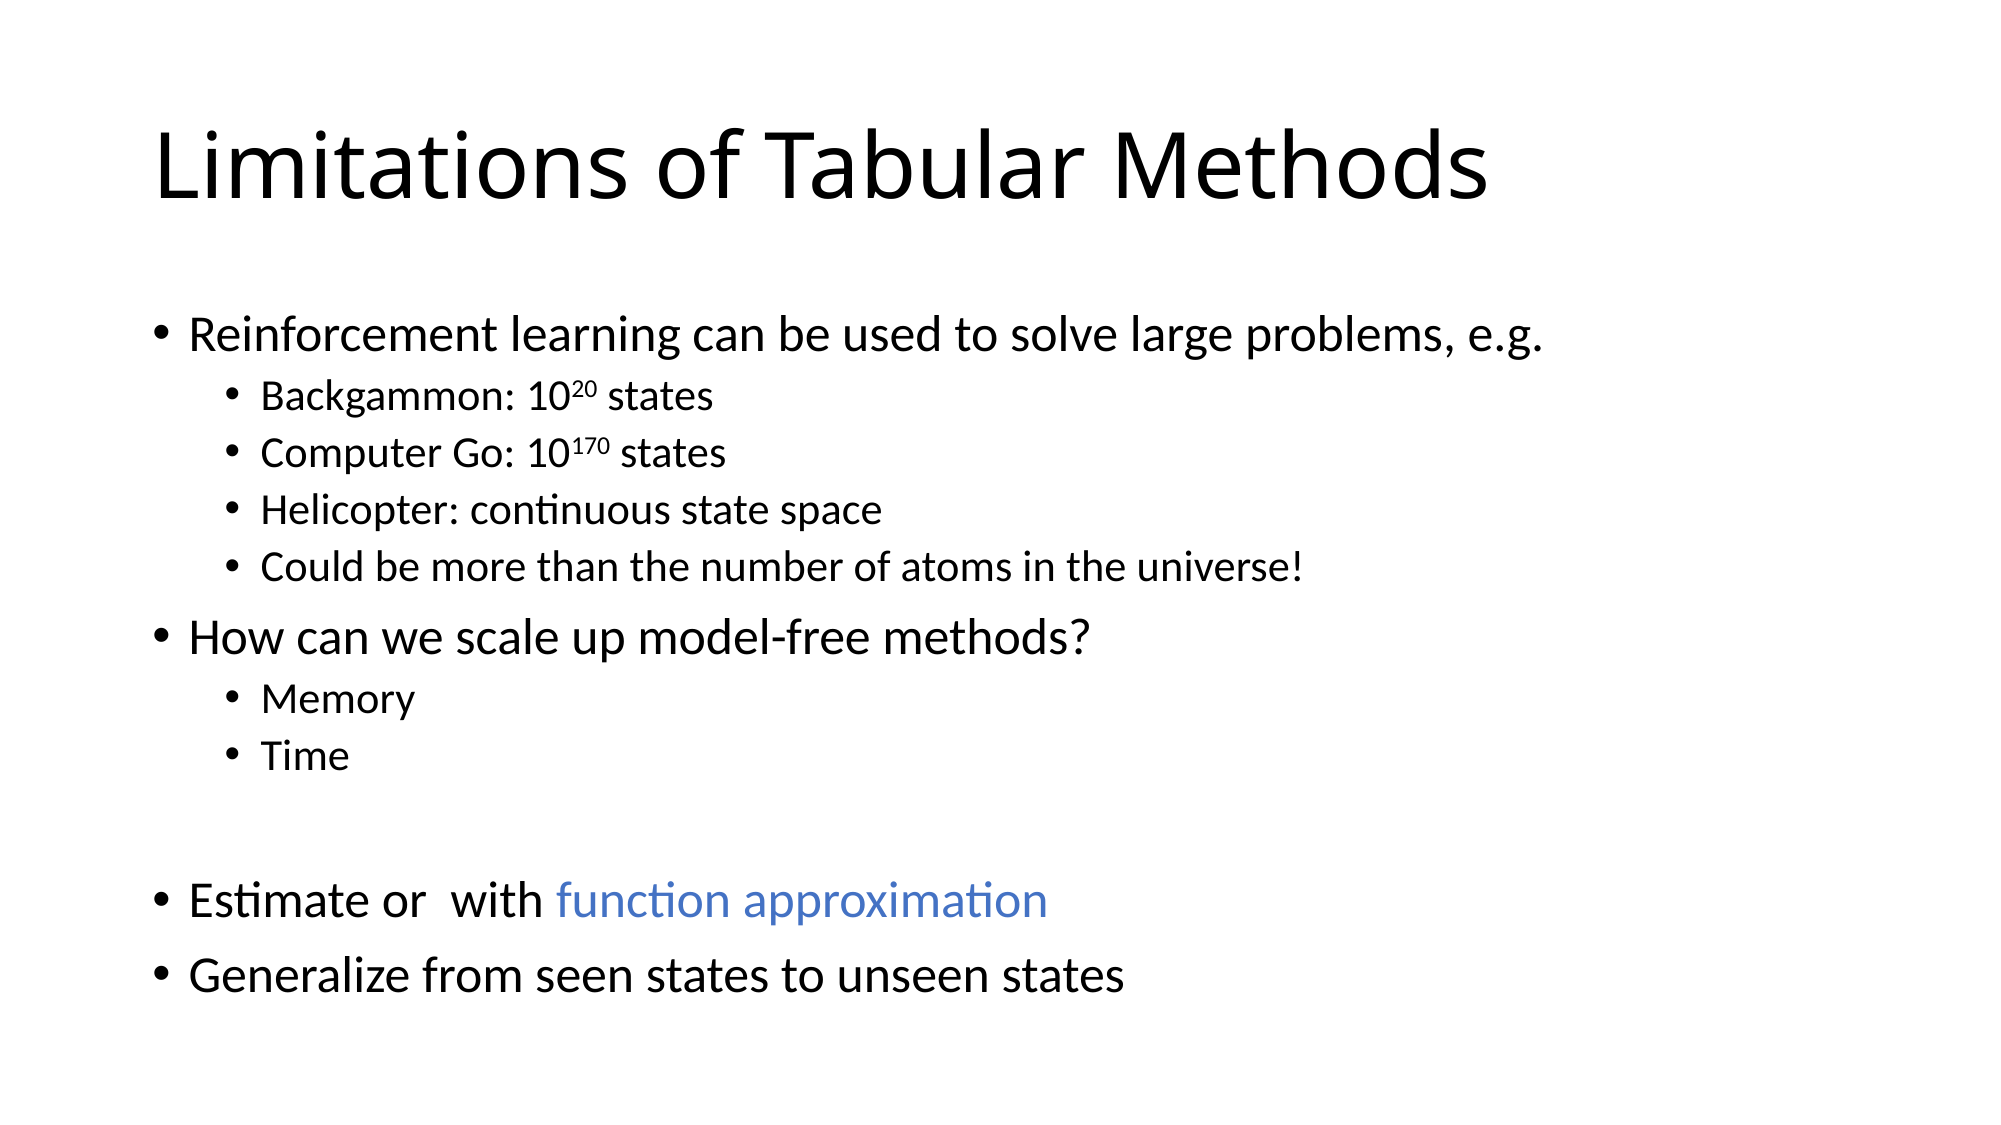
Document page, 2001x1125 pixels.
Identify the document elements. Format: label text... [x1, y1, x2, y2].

title Limitations of Tabular Methods [137, 59, 1863, 278]
